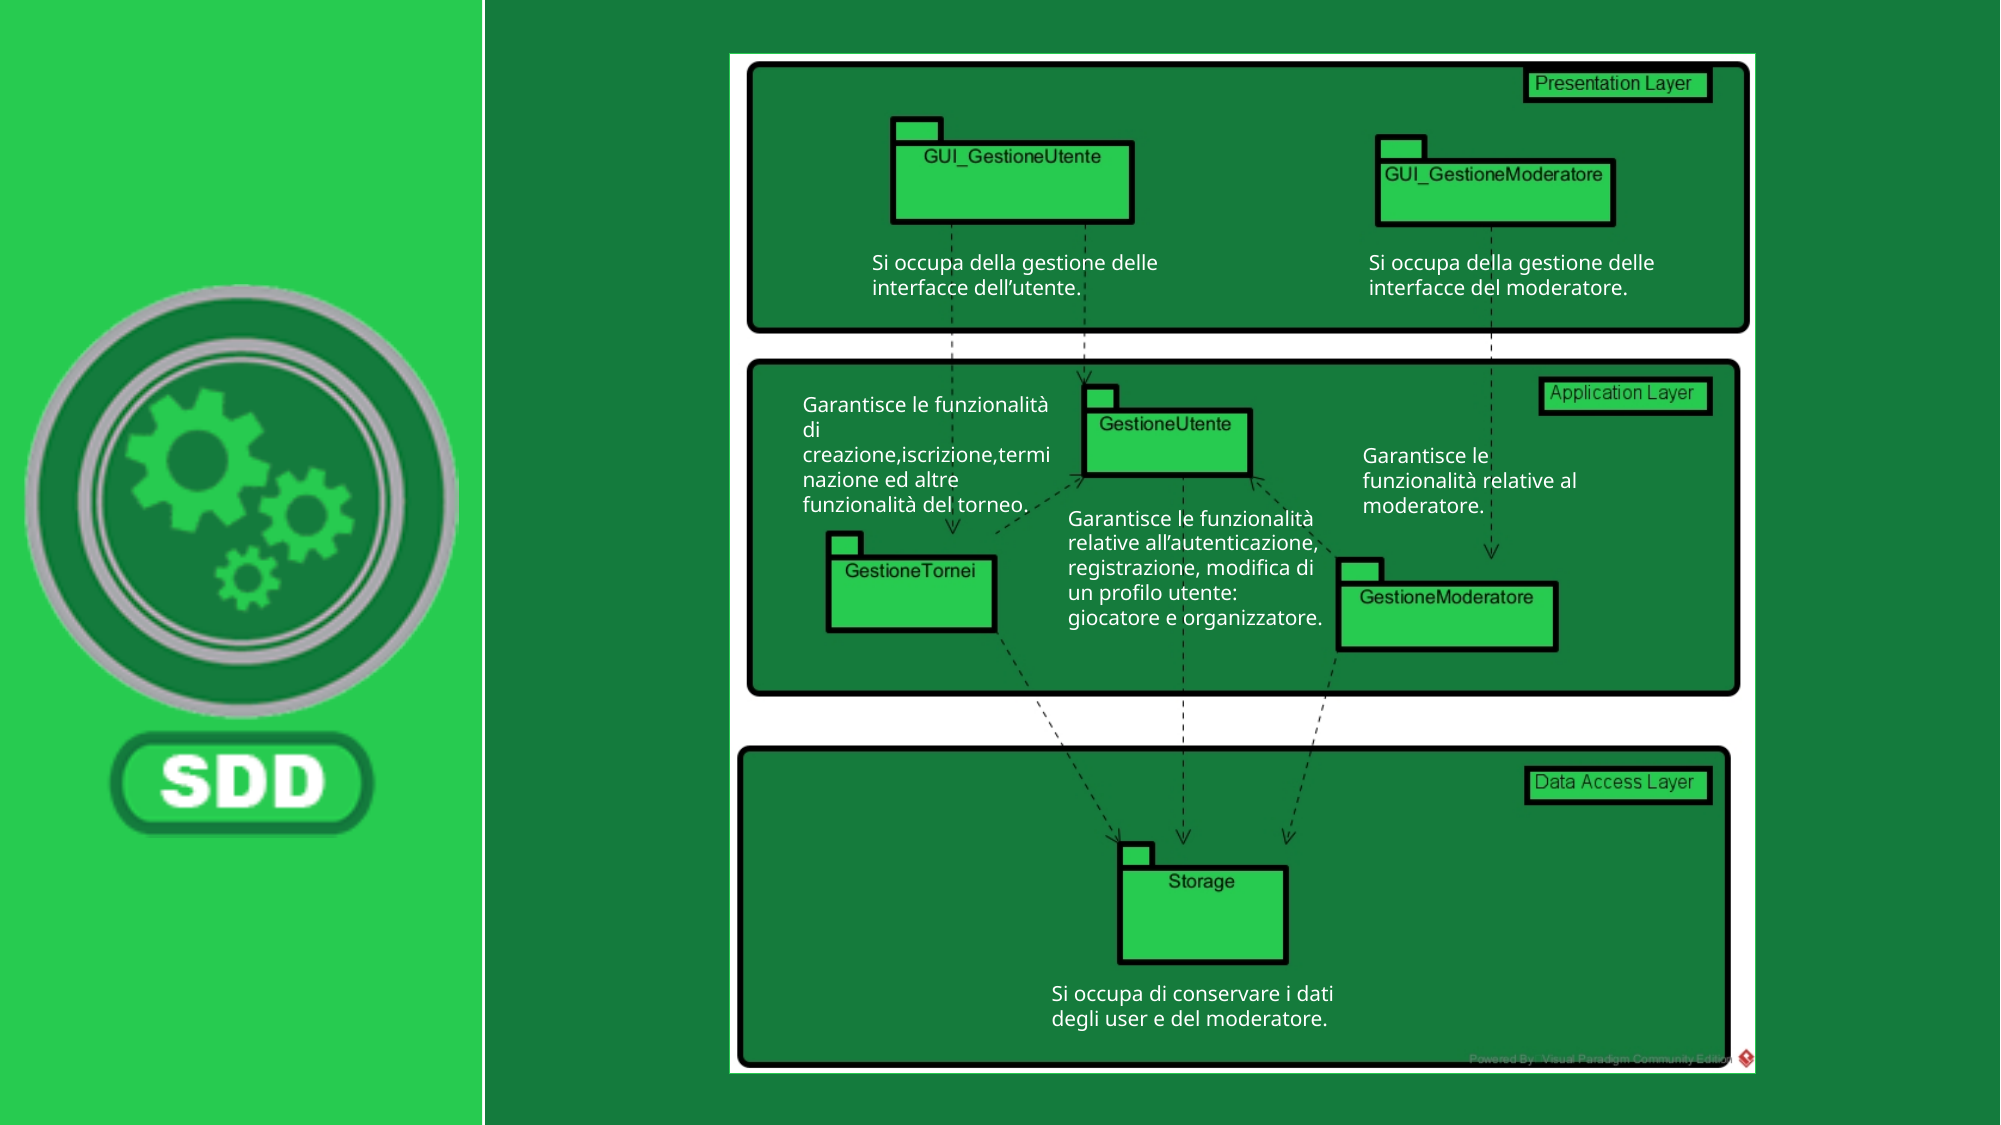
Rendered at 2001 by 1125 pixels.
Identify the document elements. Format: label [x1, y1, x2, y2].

text_box [0, 0, 483, 1125]
picture [22, 284, 459, 838]
text_box [484, 0, 2000, 1125]
picture [729, 53, 1756, 1074]
